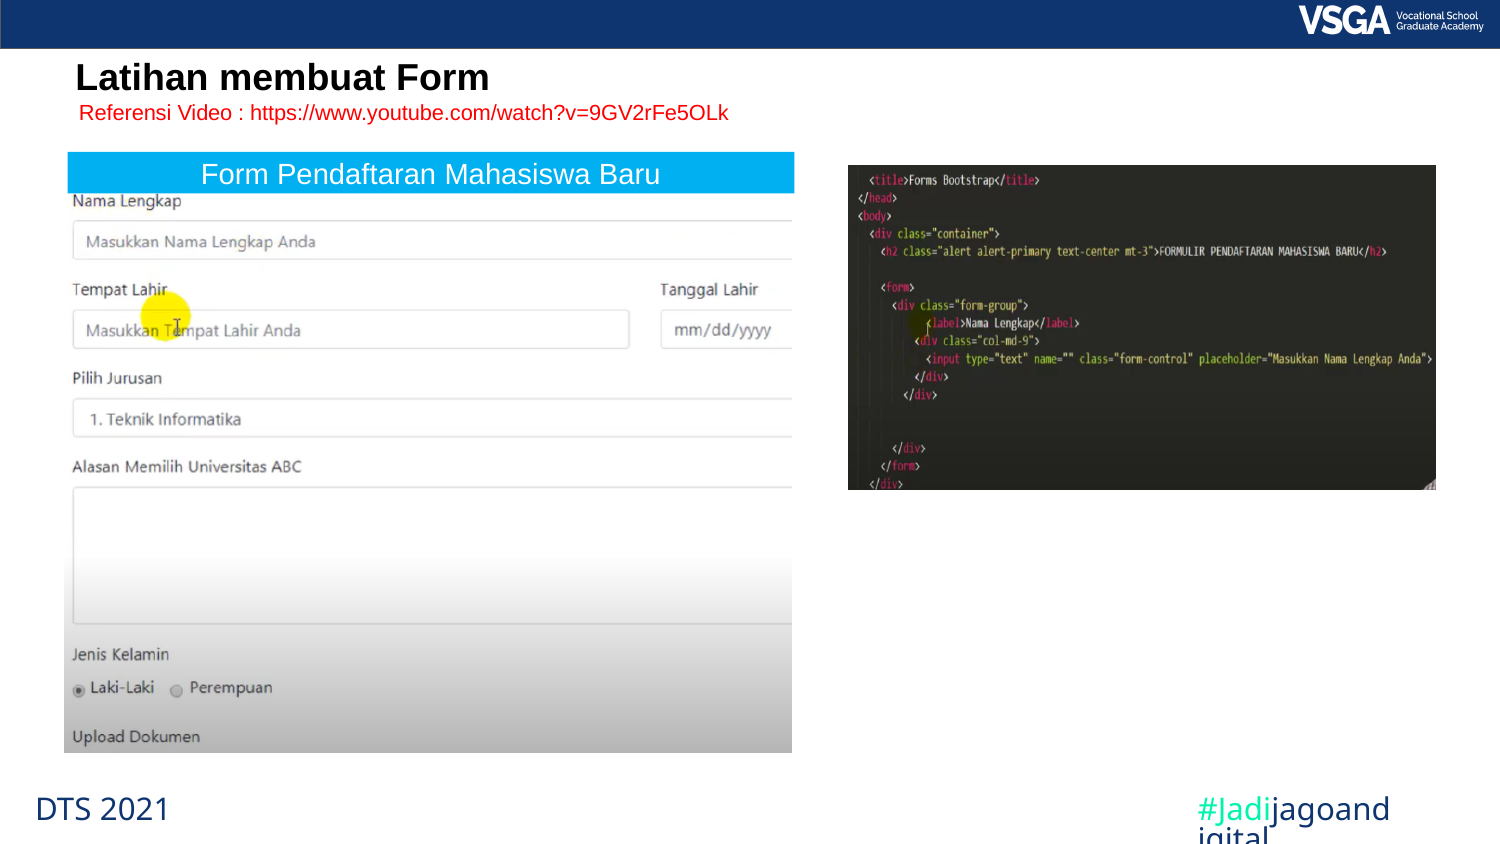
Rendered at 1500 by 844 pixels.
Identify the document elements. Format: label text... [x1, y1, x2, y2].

text_box Latihan membuat Form [64, 37, 1429, 112]
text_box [63, 151, 795, 754]
picture [847, 165, 1436, 490]
text_box Referensi Video : https://www.youtube.com/watch?v=9GV2rFe5OLk [64, 91, 999, 133]
picture [1284, 0, 1498, 77]
